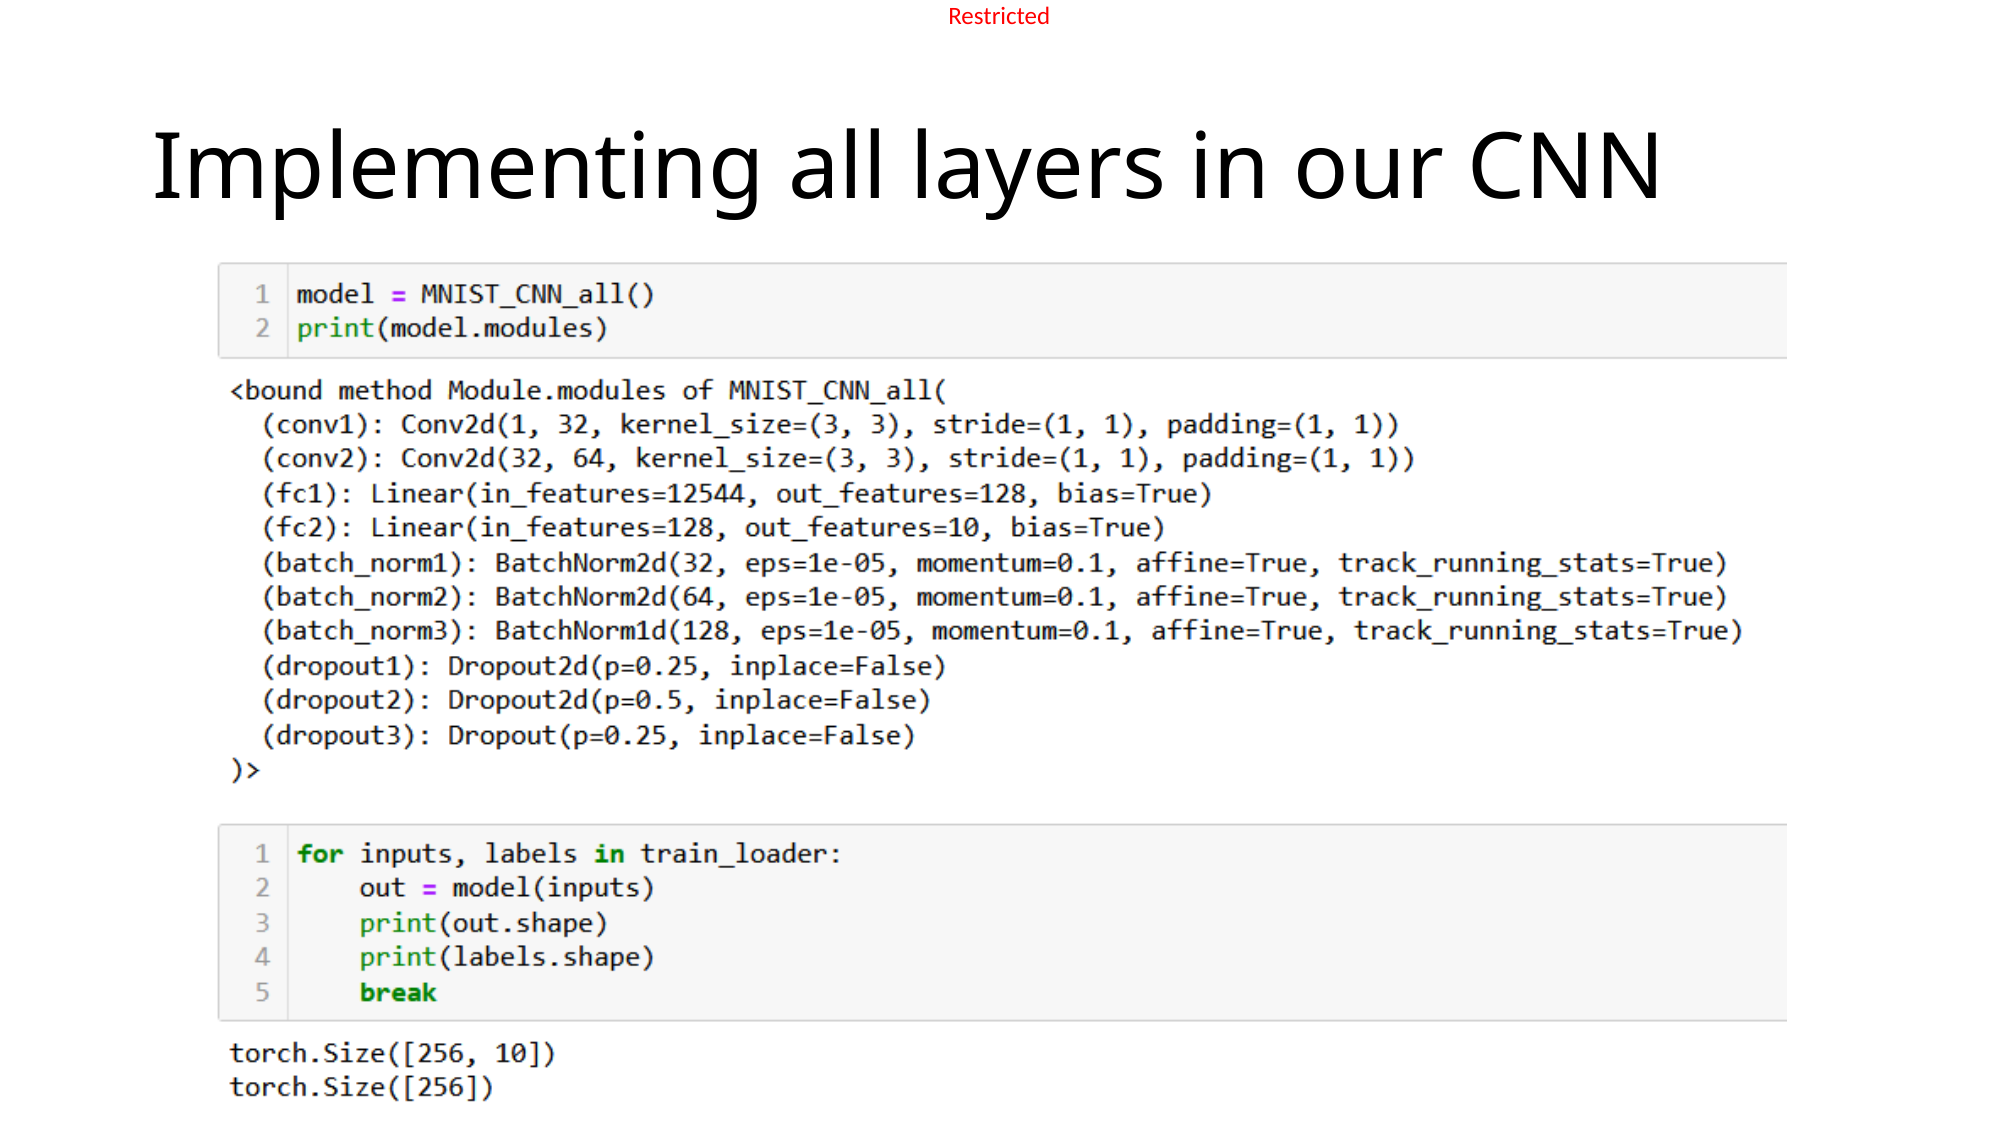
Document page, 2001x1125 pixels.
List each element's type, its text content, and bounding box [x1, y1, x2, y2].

title Implementing all layers in our CNN [137, 59, 1863, 278]
picture [213, 256, 1787, 1125]
